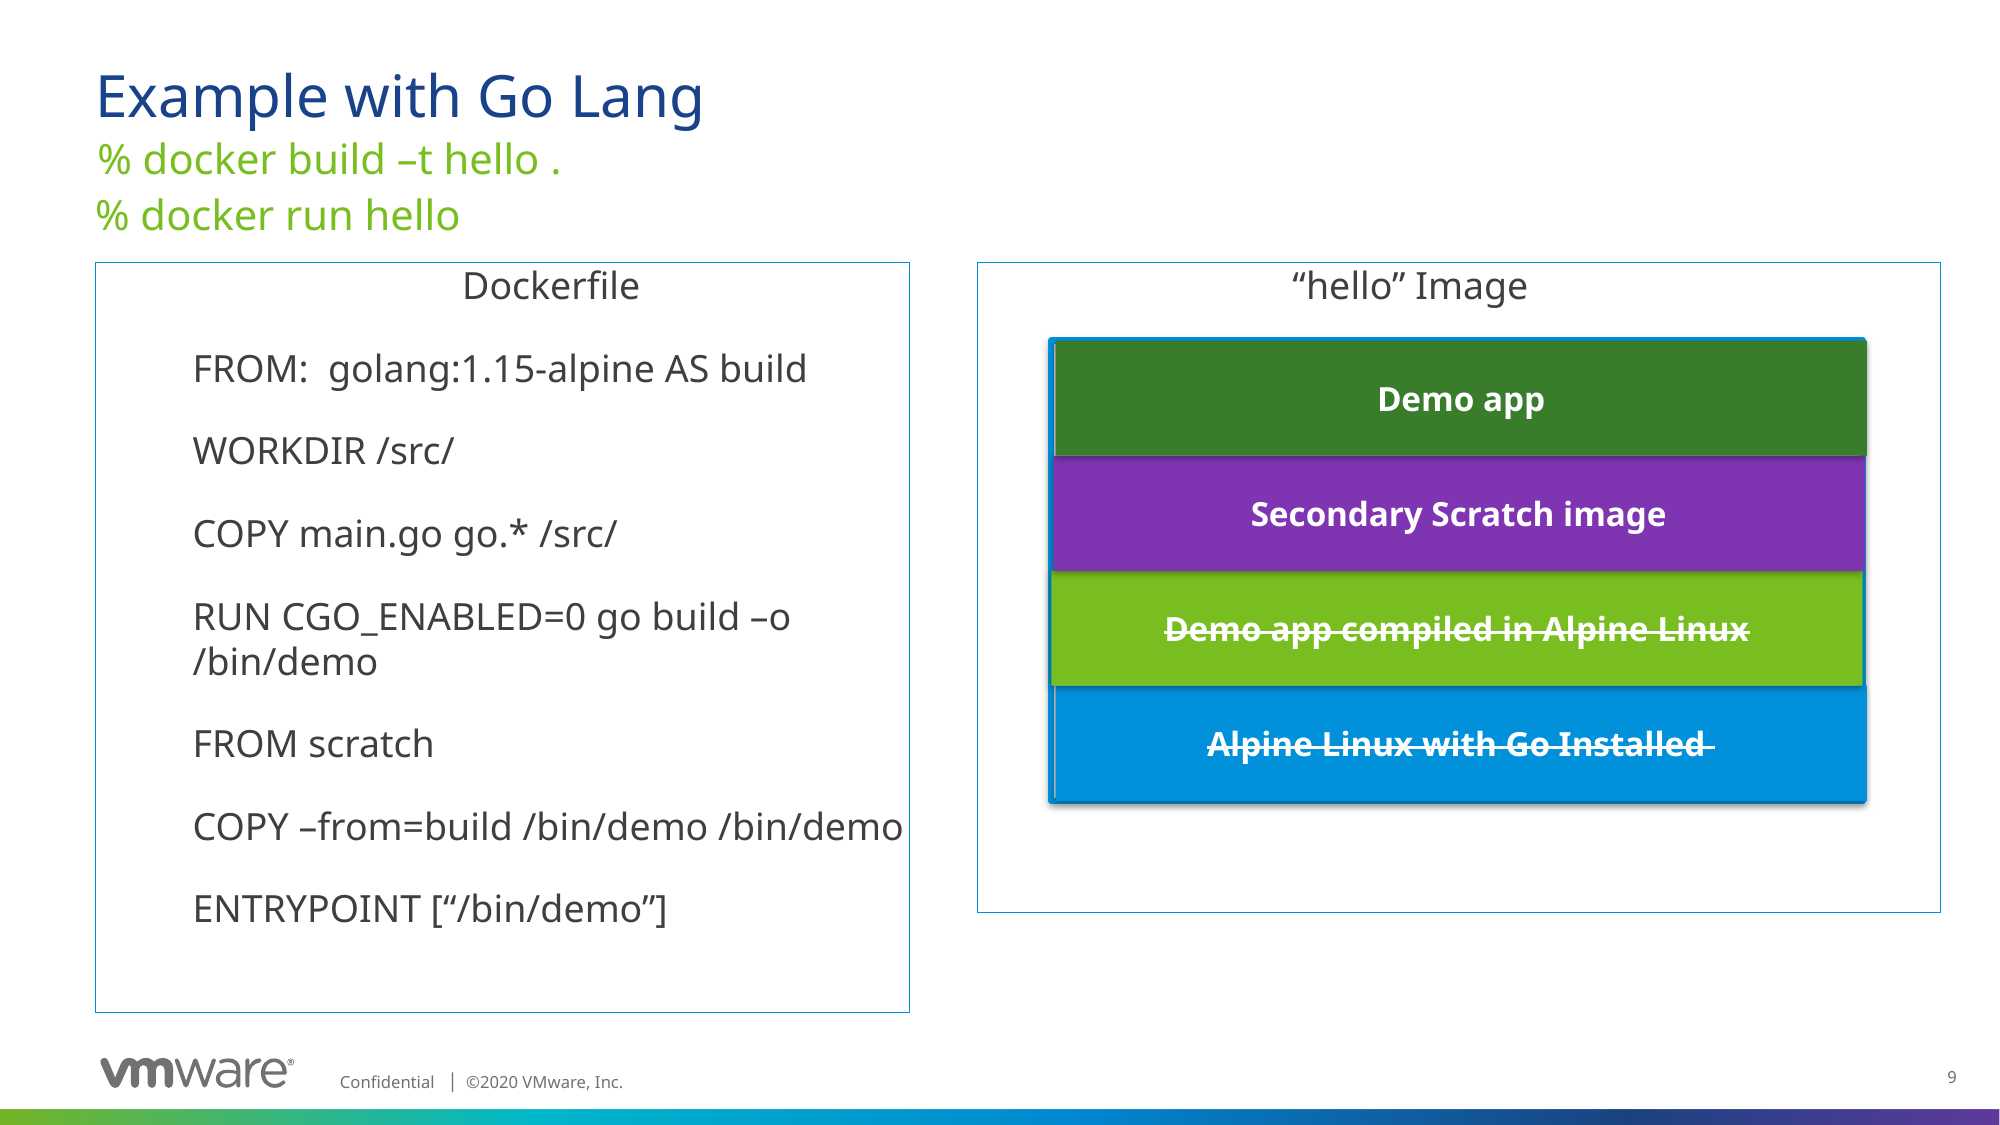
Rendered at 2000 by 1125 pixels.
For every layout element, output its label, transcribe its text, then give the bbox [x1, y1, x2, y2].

title Example with Go Lang [95, 67, 1900, 131]
picture [1075, 1109, 2000, 1125]
list “hello” Image [977, 262, 1941, 913]
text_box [1051, 340, 1868, 802]
text_box % docker run hello [95, 188, 1894, 230]
subtitle % docker build –t hello . [97, 133, 1896, 174]
picture [0, 1109, 719, 1125]
list Dockerfile FROM: golang:1.15-alpine AS build WORKDIR /src/ COPY main.go go.* /src/ RUN CGO_ENABLED=0 go build –o /bin/demo FROM scratch COPY –from=build /bin/demo /bin/demo ENTRYPOINT [“/bin/demo”] [95, 262, 910, 1013]
